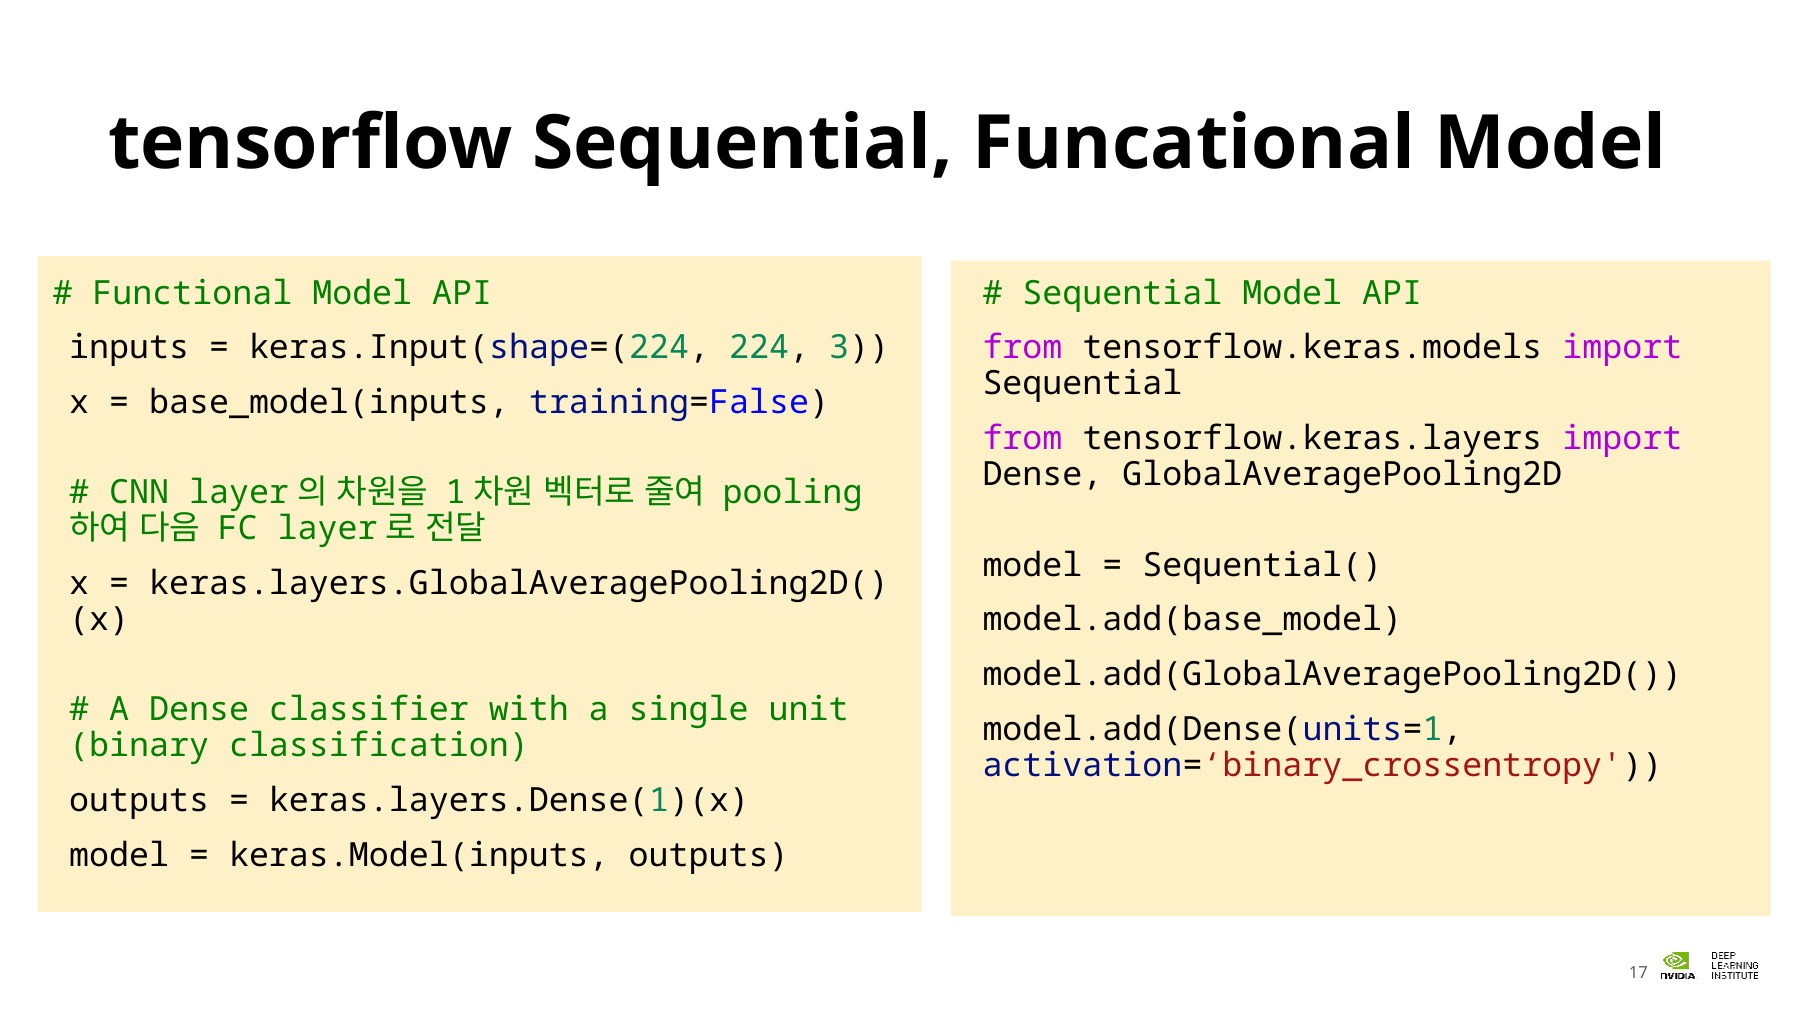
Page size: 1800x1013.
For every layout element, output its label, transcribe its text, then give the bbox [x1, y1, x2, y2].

text_box # Functional Model API inputs = keras.Input(shape=(224, 224, 3)) x = base_model(inputs, training=False) # CNN layer의 차원을 1차원 벡터로 줄여 pooling하여 다음 FC layer로 전달 x = keras.layers.GlobalAveragePooling2D()(x) # A Dense classifier with a single unit (binary classification) outputs = keras.layers.Dense(1)(x) model = keras.Model(inputs, outputs) [37, 256, 922, 912]
title tensorflow Sequential, Funcational Model [69, 102, 1707, 200]
picture [1661, 949, 1758, 983]
list # Sequential Model API from tensorflow.keras.models import Sequential from tensorflow.keras.layers import Dense, GlobalAveragePooling2D model = Sequential() model.add(base_model) model.add(GlobalAveragePooling2D()) model.add(Dense(units=1, activation=‘binary_crossentropy')) [950, 260, 1771, 917]
